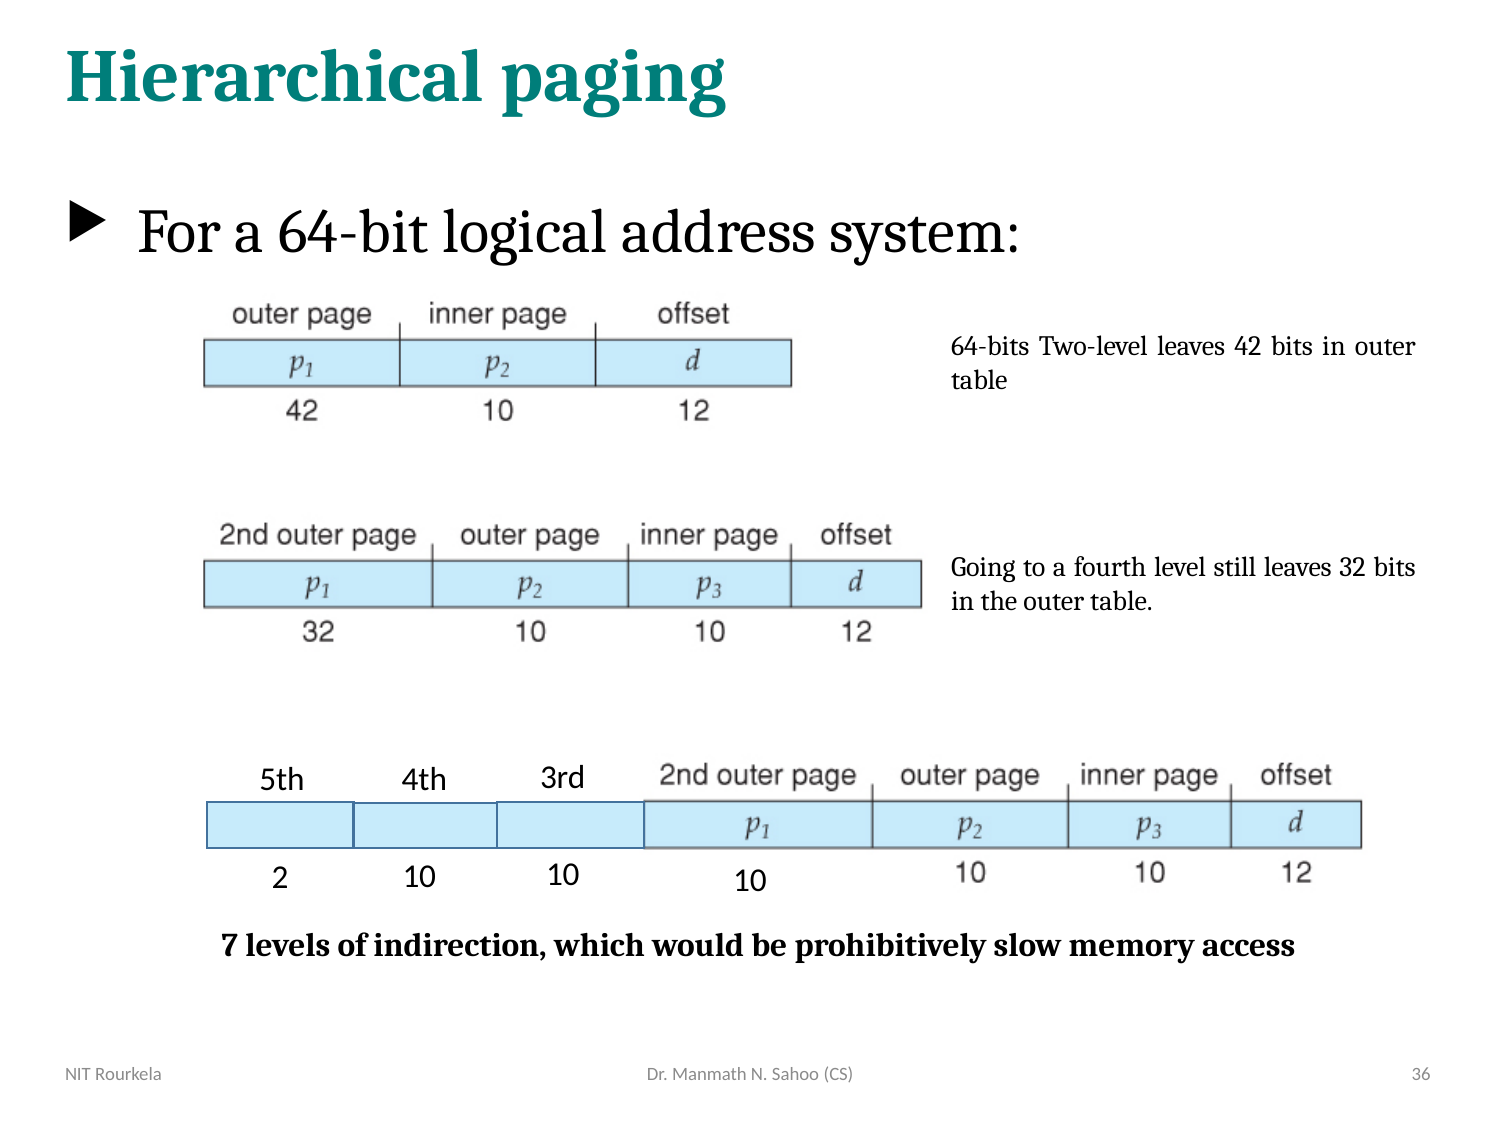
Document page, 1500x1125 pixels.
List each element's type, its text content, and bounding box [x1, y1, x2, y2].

text_box [206, 801, 355, 849]
picture [628, 741, 1378, 905]
slide_number 36 [1089, 1042, 1446, 1103]
text_box 7 levels of indirection, which would be prohibitively slow memory access [206, 915, 1348, 971]
footer Dr. Manmath N. Sahoo (CS) [496, 1042, 1004, 1103]
title Hierarchical paging [50, 5, 1446, 149]
picture [188, 501, 938, 664]
slide_number NIT Rourkela [50, 1042, 441, 1103]
text_box 64-bits Two-level leaves 42 bits in outer table [936, 320, 1431, 403]
text_box [496, 801, 628, 849]
text_box Going to a fourth level still leaves 32 bits in the outer table. [938, 541, 1431, 624]
picture [188, 280, 808, 443]
list For a 64-bit logical address system: [50, 167, 1446, 1014]
text_box [355, 802, 498, 849]
